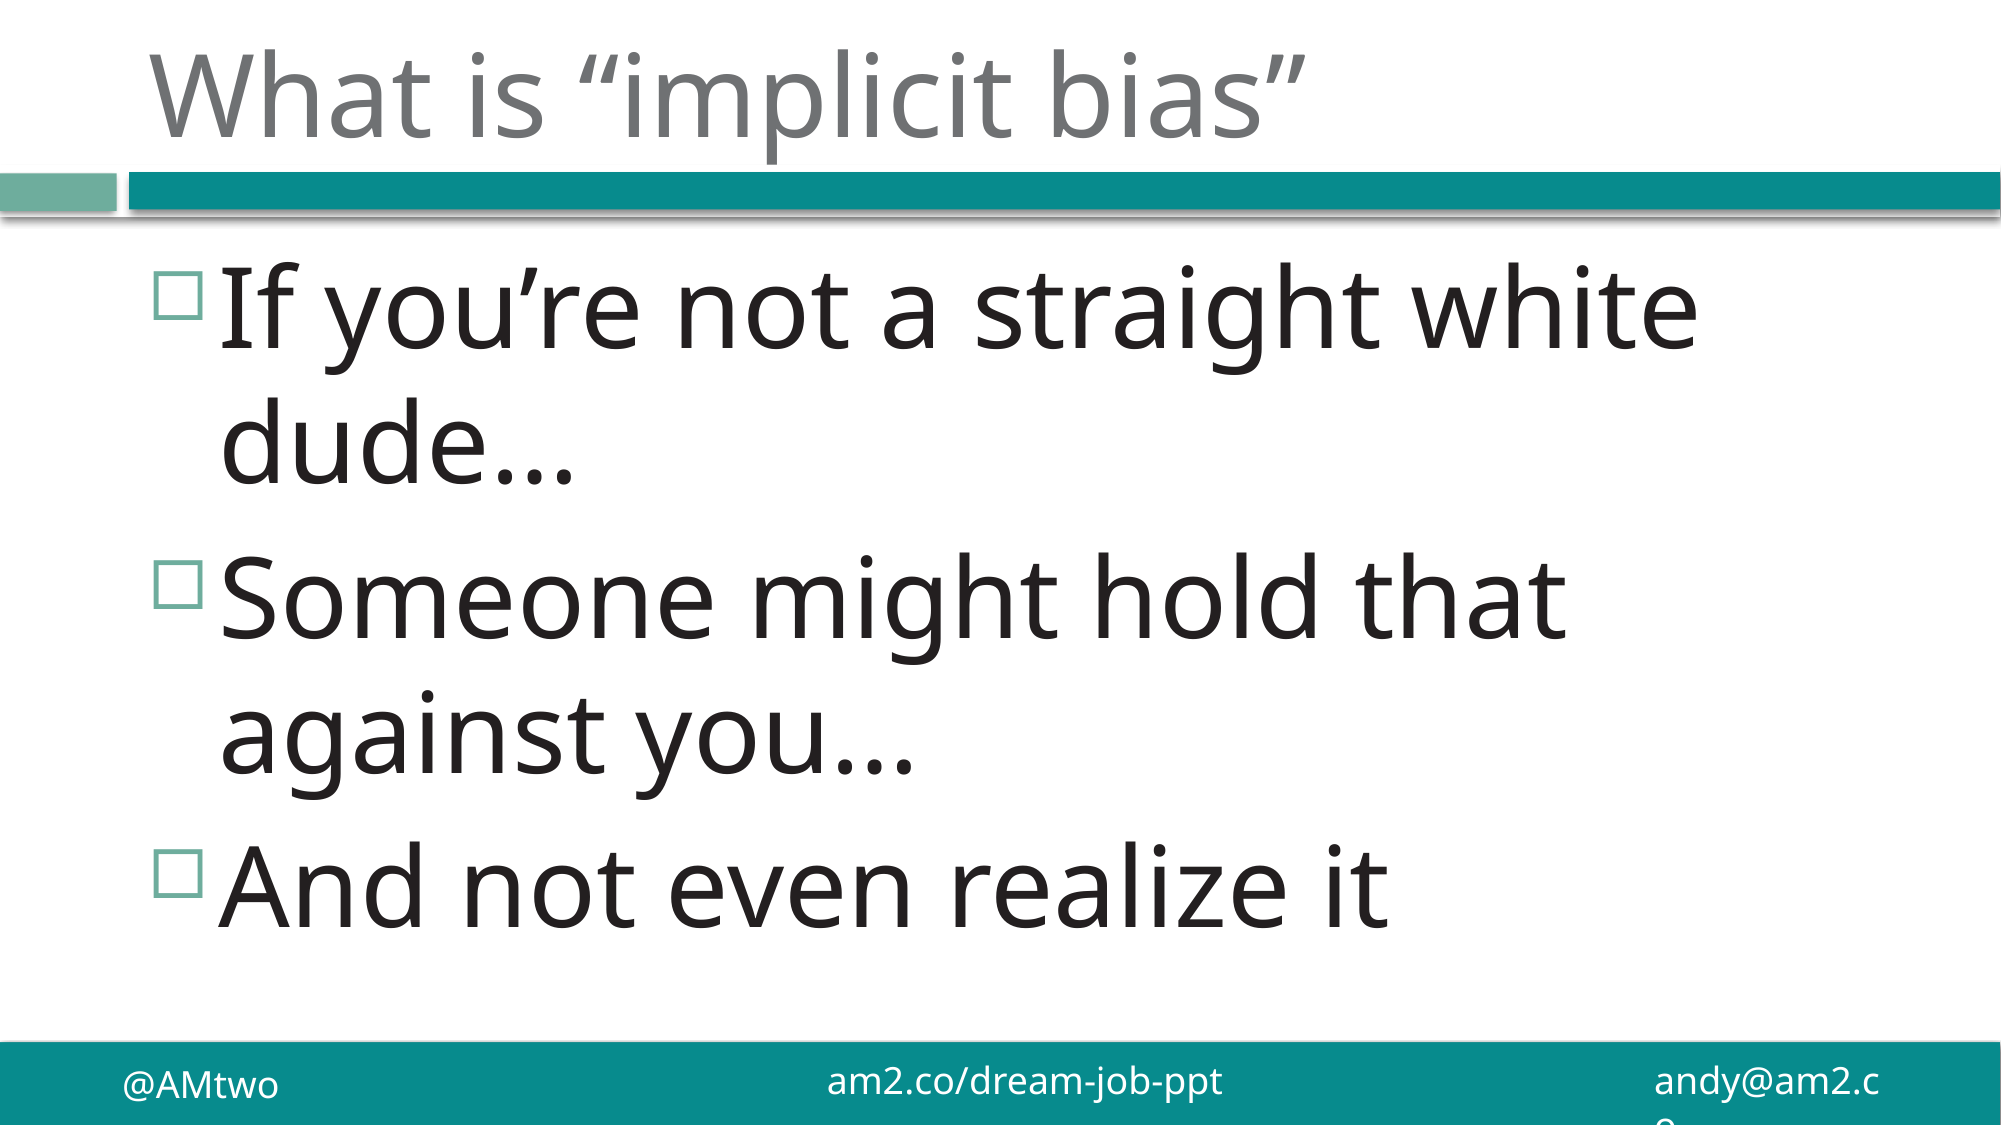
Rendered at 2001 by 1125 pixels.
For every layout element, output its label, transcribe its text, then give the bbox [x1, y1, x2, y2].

title What is “implicit bias” [133, 15, 1917, 169]
list If you’re not a straight white dude… Someone might hold that against you… And not even realize it [133, 229, 1918, 1028]
